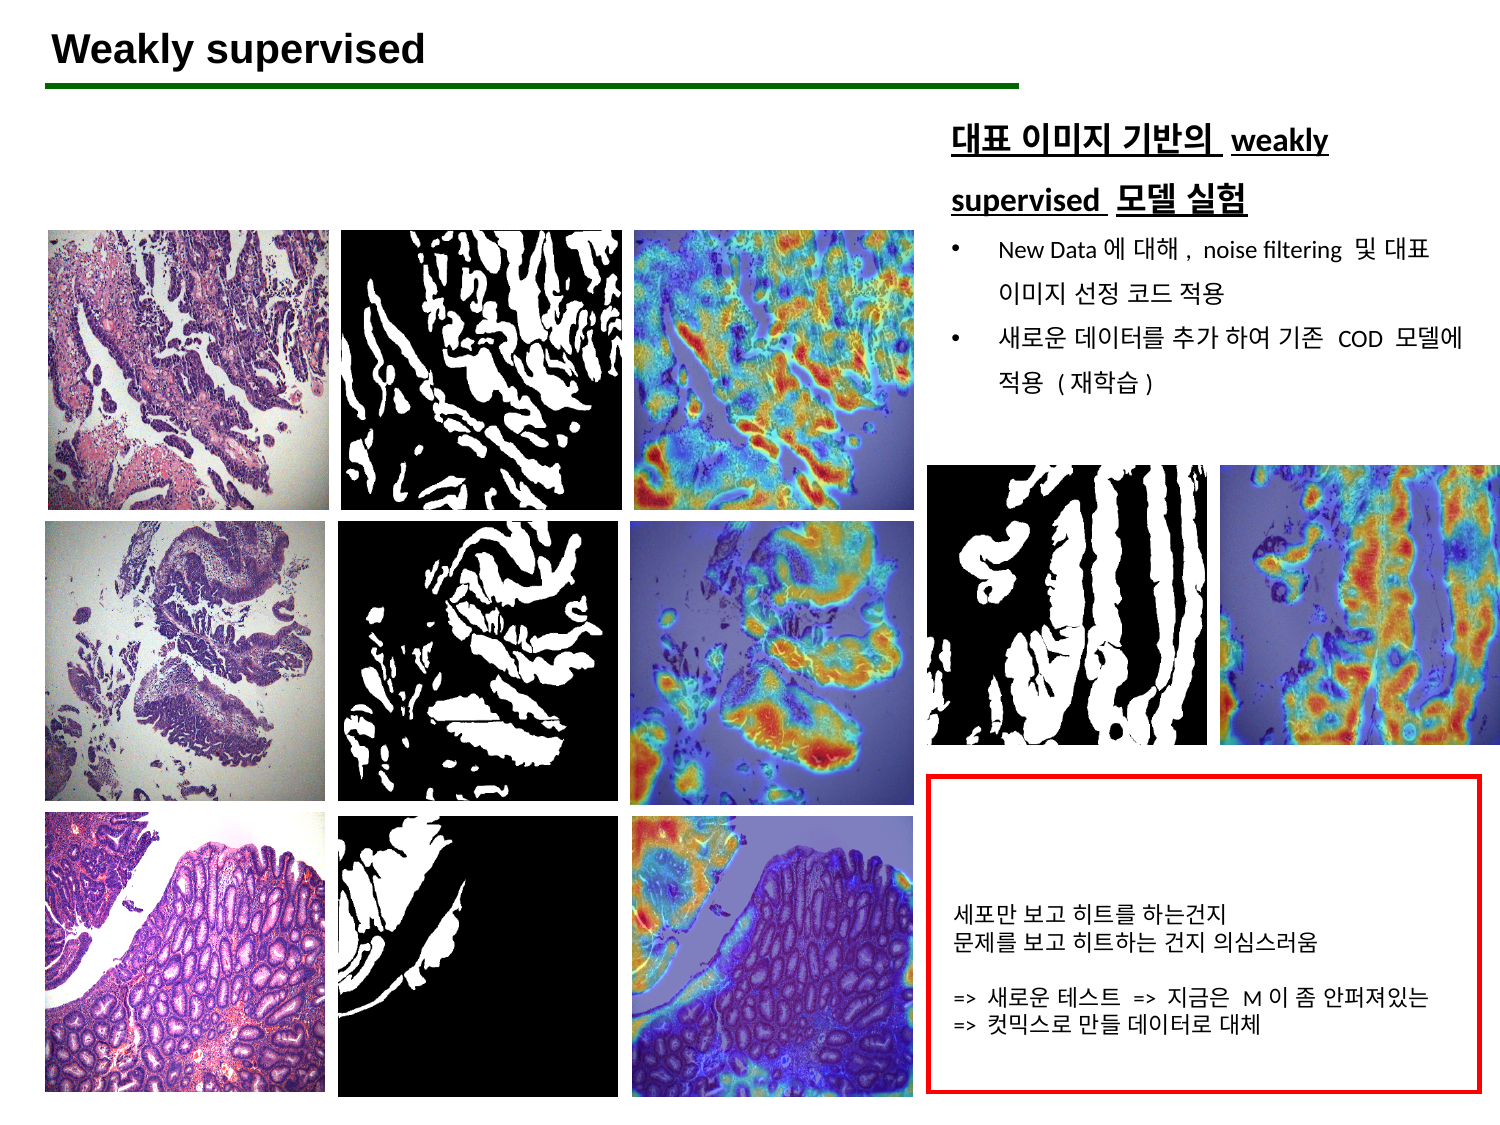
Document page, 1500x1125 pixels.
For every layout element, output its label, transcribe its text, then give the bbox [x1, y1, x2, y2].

text_box [928, 775, 1481, 1093]
picture [44, 521, 325, 801]
picture [44, 812, 325, 1093]
picture [1220, 465, 1500, 745]
picture [630, 521, 914, 805]
picture [338, 521, 618, 801]
picture [338, 816, 618, 1097]
picture [341, 230, 622, 510]
picture [632, 816, 913, 1097]
picture [634, 230, 914, 510]
picture [48, 230, 329, 510]
text_box 대표 이미지 기반의 weakly supervised 모델 실험 New Data에 대해, noise filtering 및 대표 이미지 선정 코드 적용 새로운 데이터를 추가 하여 기존 COD 모델에 적용 (재학습) [936, 91, 1482, 451]
picture [927, 465, 1207, 745]
text_box Weakly supervised [36, 14, 1244, 80]
